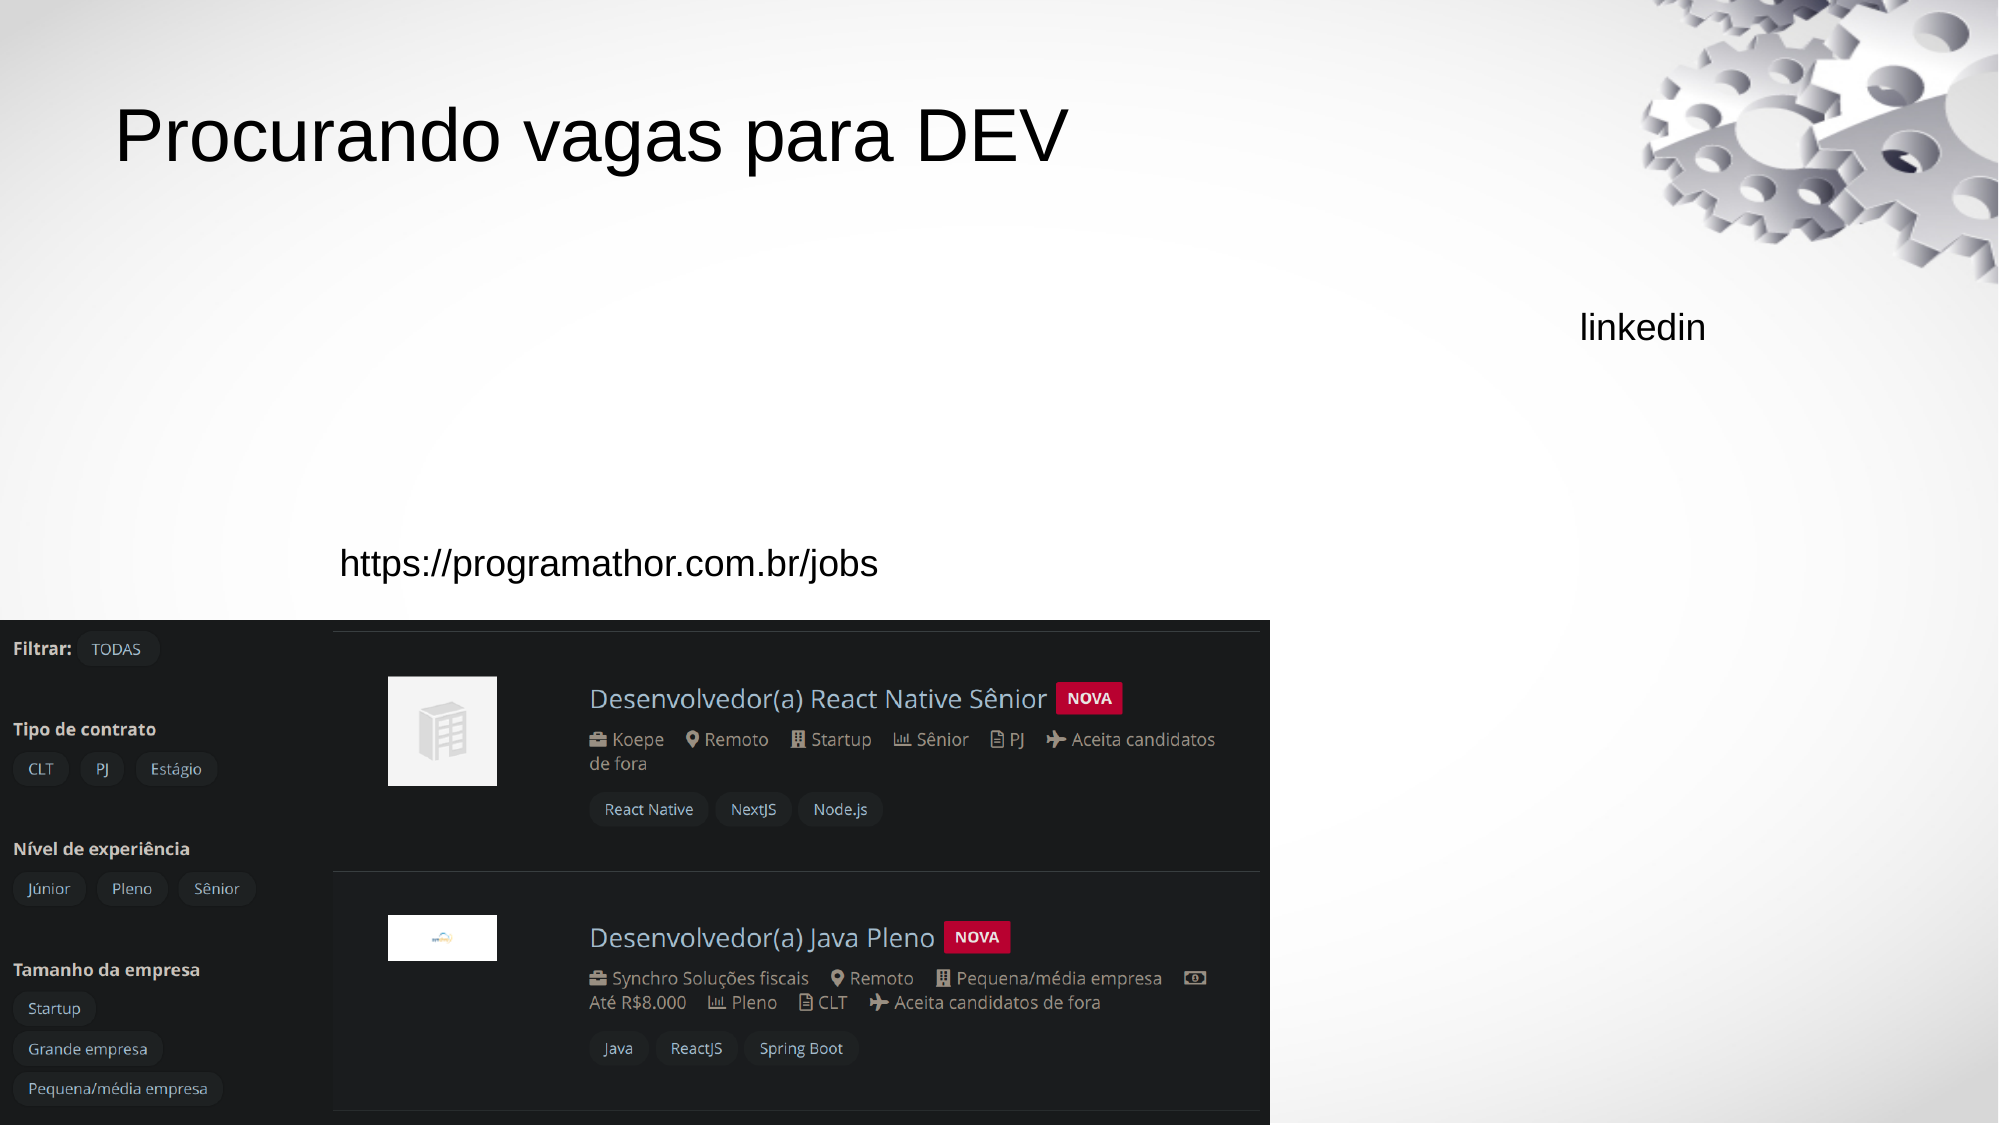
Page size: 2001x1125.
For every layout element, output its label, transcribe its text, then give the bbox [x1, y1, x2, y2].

text_box https://programathor.com.br/jobs [324, 531, 894, 589]
picture [0, 0, 1999, 1125]
text_box Procurando vagas para DEV [100, 84, 1899, 178]
text_box linkedin [1564, 295, 1750, 353]
